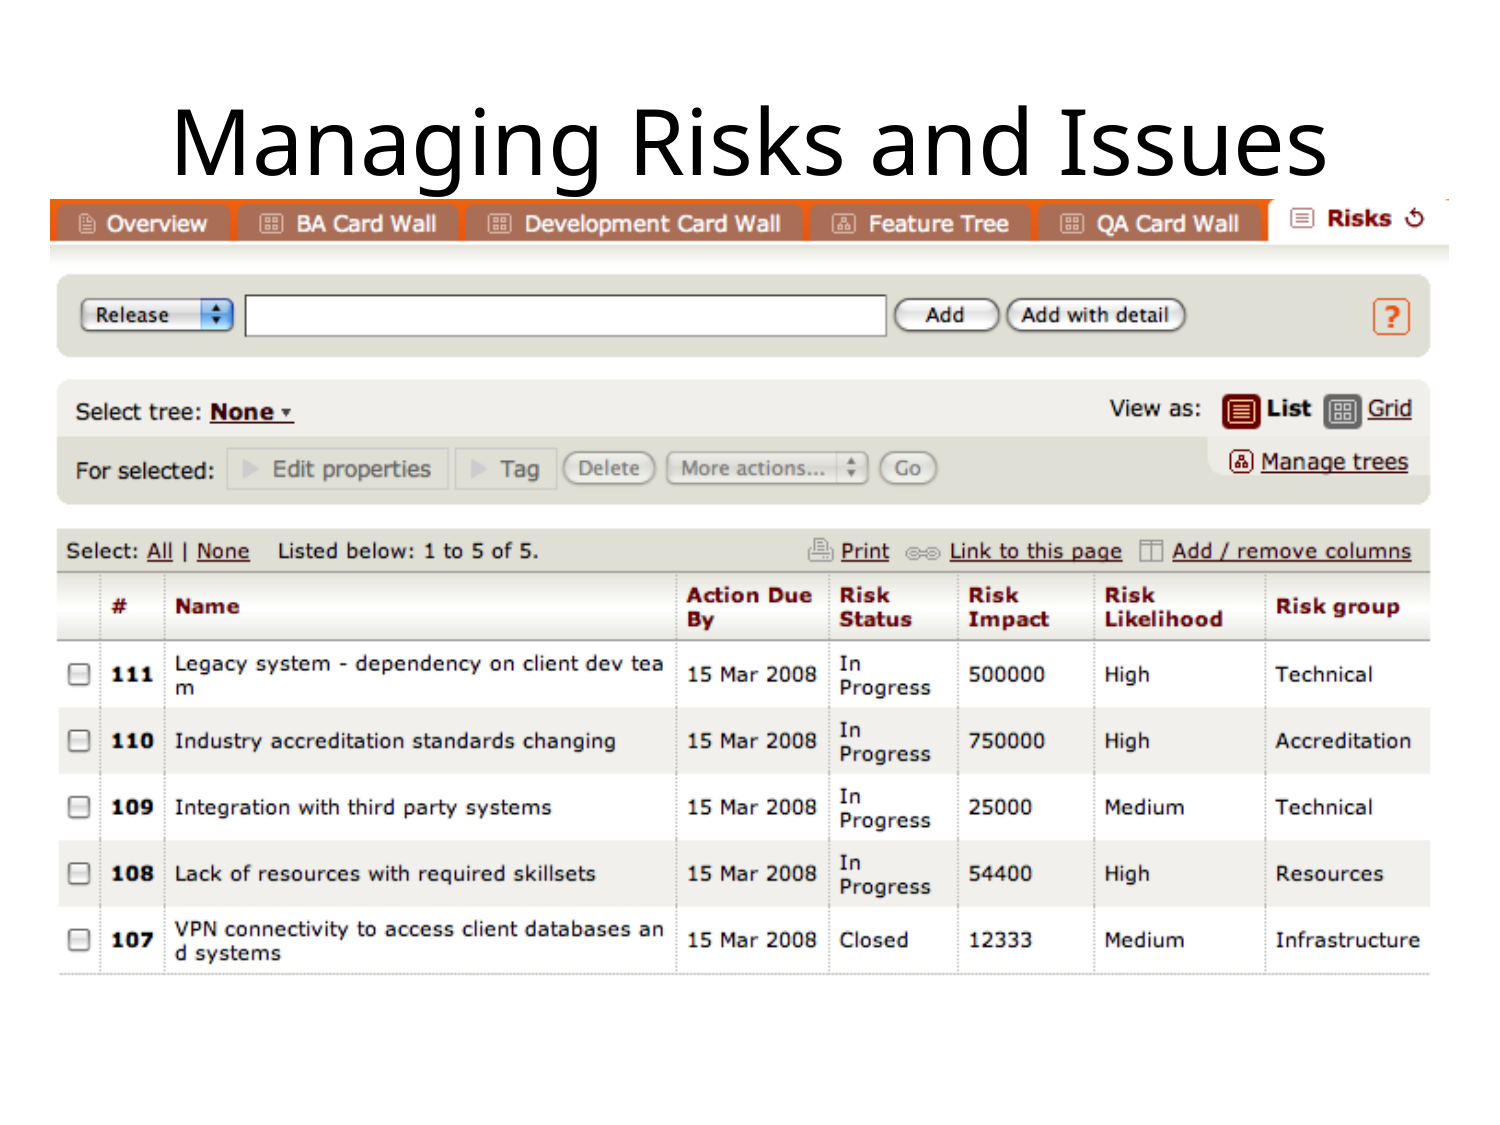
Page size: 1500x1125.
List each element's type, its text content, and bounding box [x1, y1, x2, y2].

picture [49, 199, 1449, 979]
title Managing Risks and Issues [75, 45, 1425, 198]
